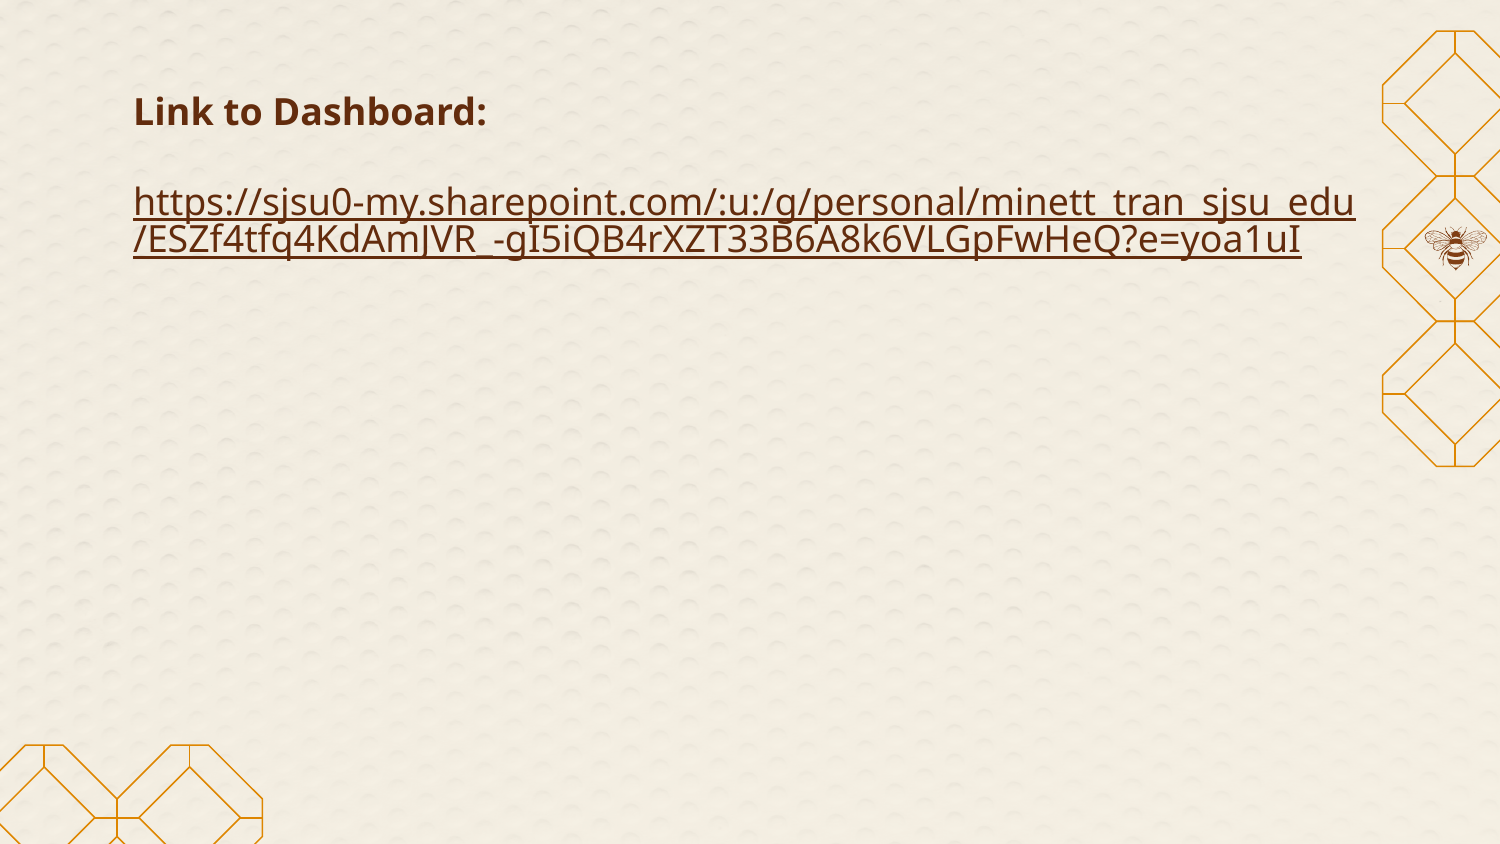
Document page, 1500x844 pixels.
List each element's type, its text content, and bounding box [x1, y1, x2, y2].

title Link to Dashboard: https://sjsu0-my.sharepoint.com/:u:/g/personal/minett_tran_sjsu_edu/ESZf4tfq4KdAmJVR_-gI5iQB4rXZT33B6A8k6VLGpFwHeQ?e=yoa1uI [118, 72, 1382, 686]
